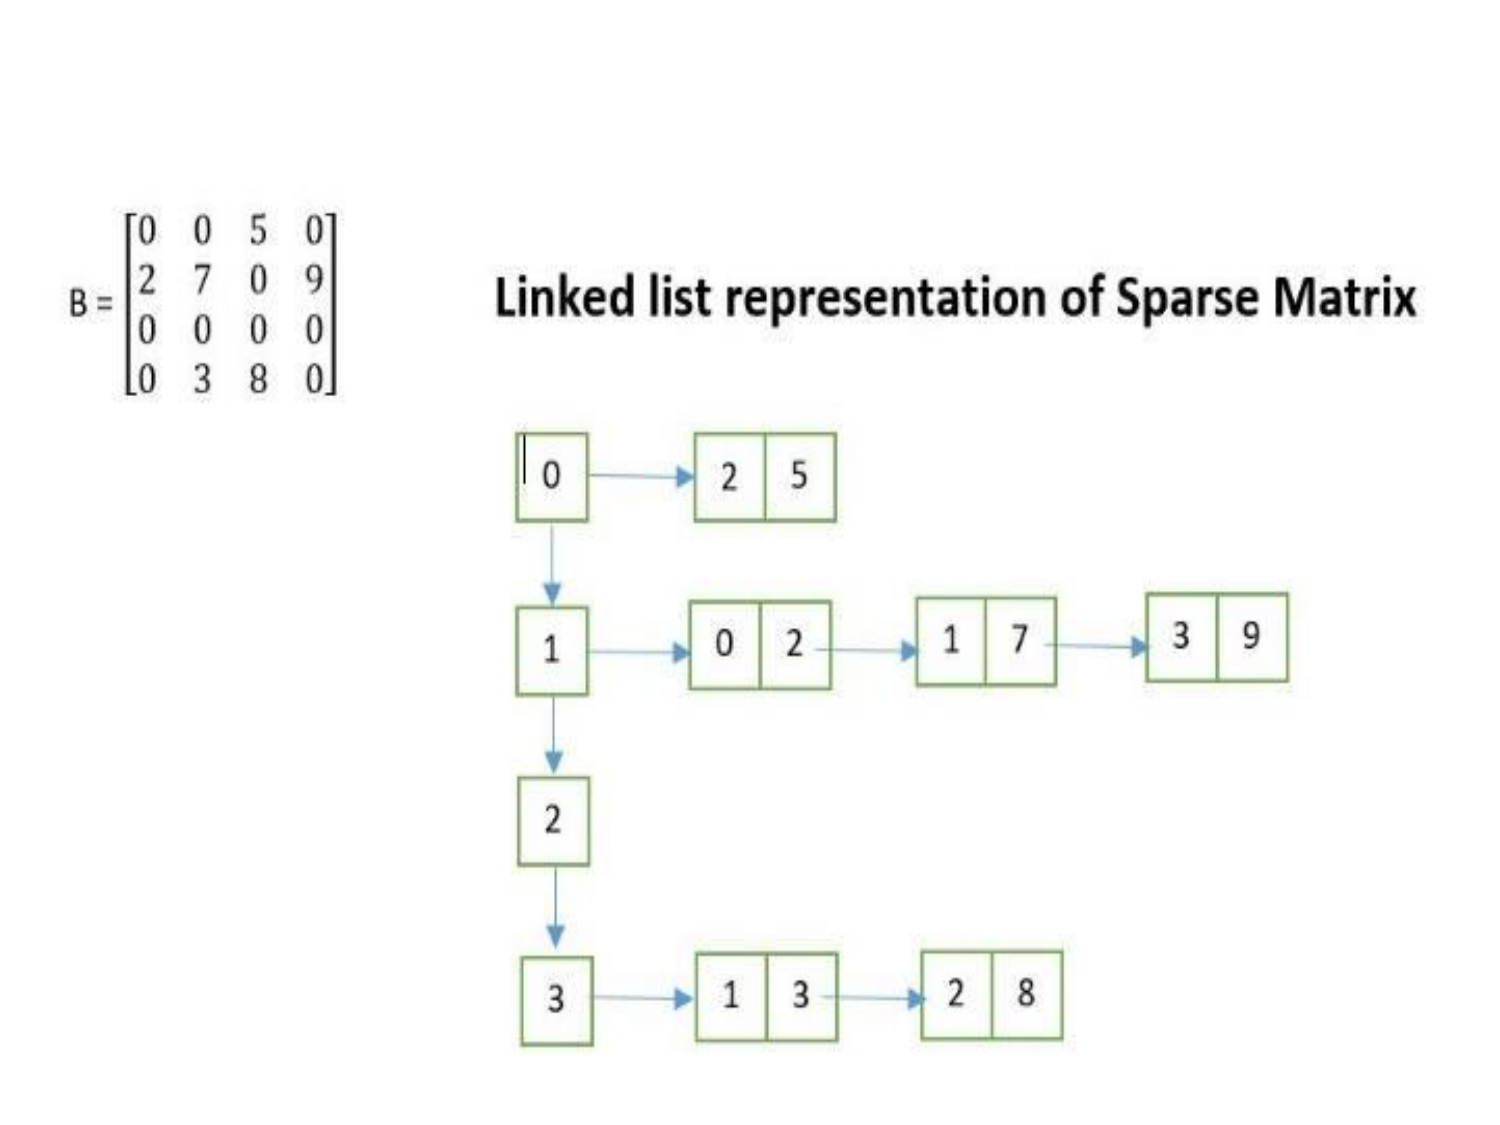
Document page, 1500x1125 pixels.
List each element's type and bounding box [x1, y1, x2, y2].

picture [46, 187, 1430, 1055]
